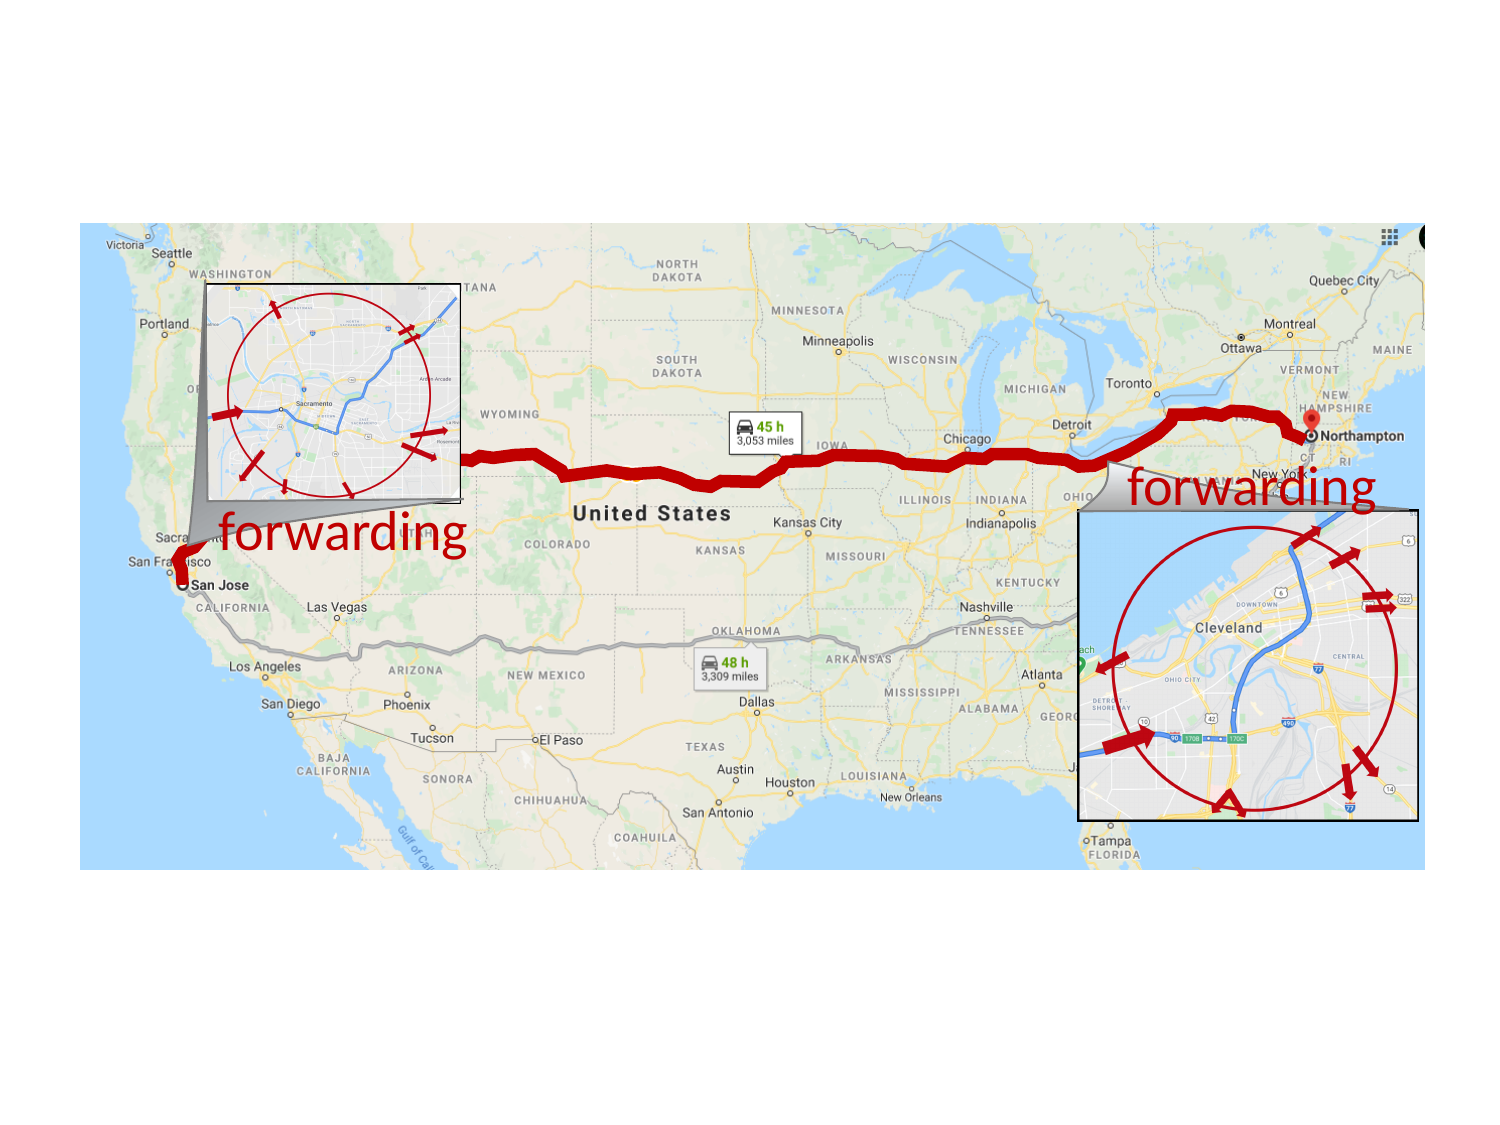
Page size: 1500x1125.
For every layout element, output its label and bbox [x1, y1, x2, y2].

text_box [187, 279, 464, 546]
picture [80, 223, 1425, 870]
text_box [1077, 461, 1419, 823]
